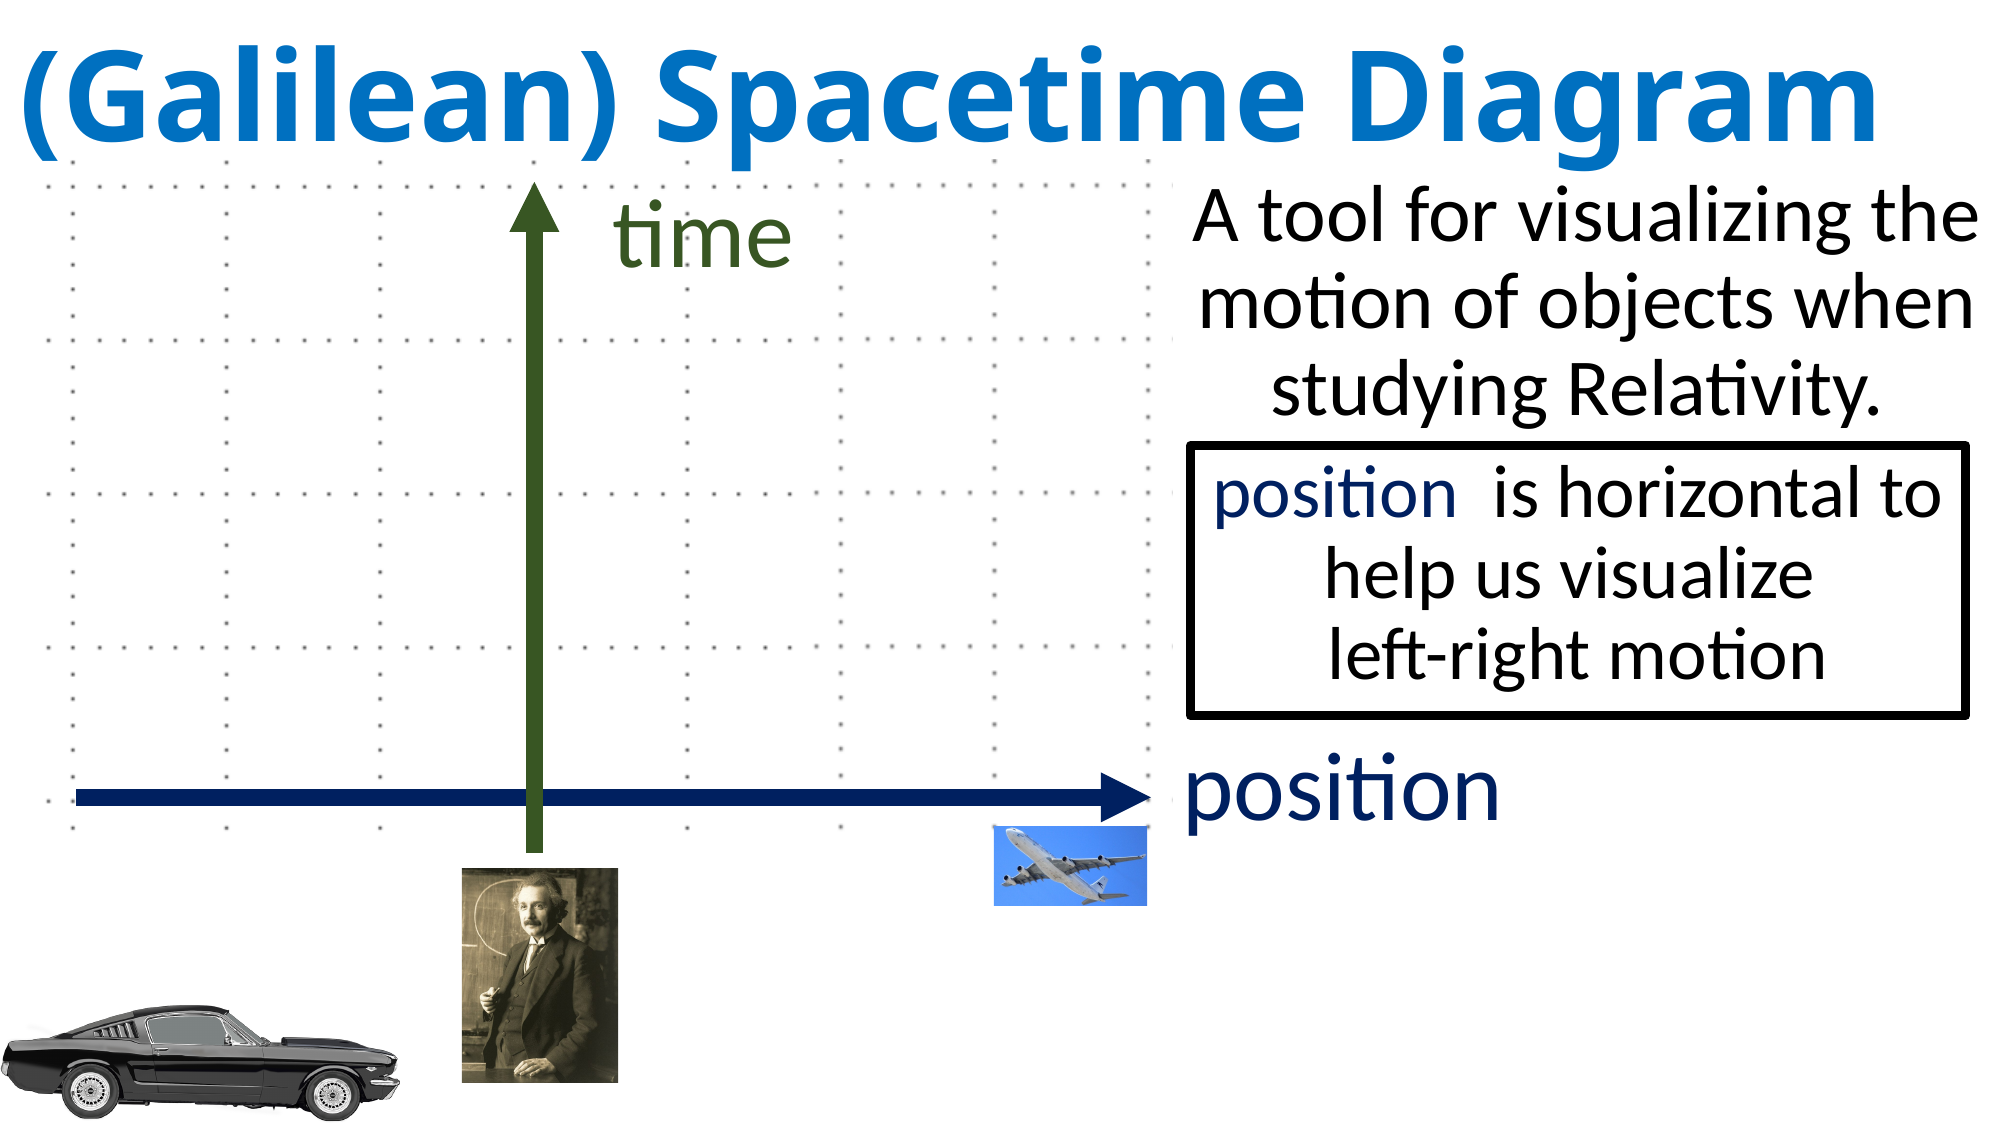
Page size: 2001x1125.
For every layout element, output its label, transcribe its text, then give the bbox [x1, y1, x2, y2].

picture [33, 159, 1173, 841]
picture [993, 826, 1148, 906]
picture [0, 964, 400, 1125]
text_box A tool for visualizing the motion of objects when studying Relativity. [1173, 164, 2000, 466]
text_box (Galilean) Spacetime Diagram [4, 0, 1944, 234]
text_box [508, 175, 944, 854]
picture [461, 868, 619, 1083]
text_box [76, 728, 1572, 897]
